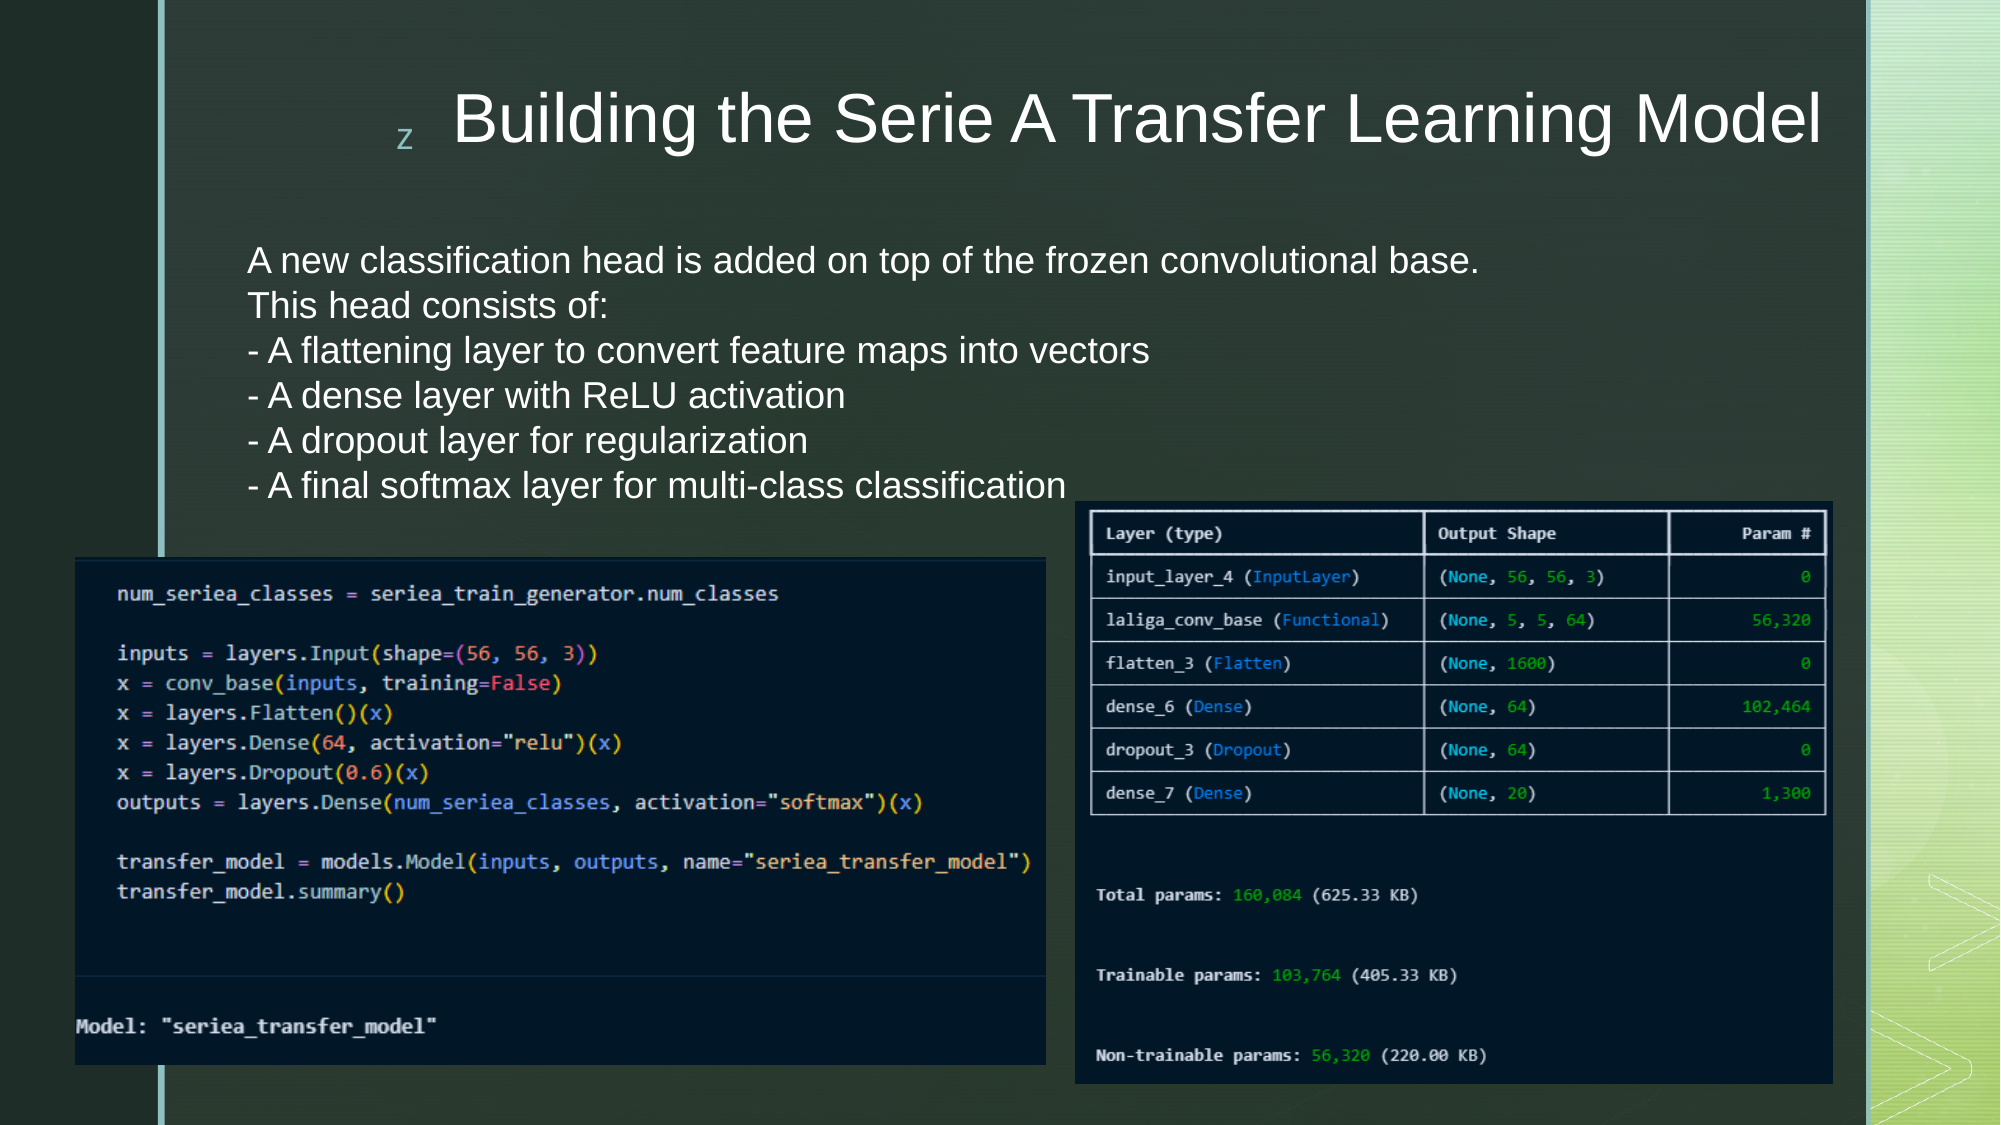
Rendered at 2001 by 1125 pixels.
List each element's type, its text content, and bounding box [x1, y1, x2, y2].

picture [74, 557, 1046, 1065]
title Building the Serie A Transfer Learning Model [422, 75, 1839, 252]
text_box A new classification head is added on top of the frozen convolutional base. This head consists of: - A flattening layer to convert feature maps into vectors - A dense layer with ReLU activation - A dropout layer for regularization - A final softmax layer for multi-class classification [232, 228, 1531, 513]
picture [1075, 501, 1833, 1084]
picture [1871, 0, 2001, 1125]
